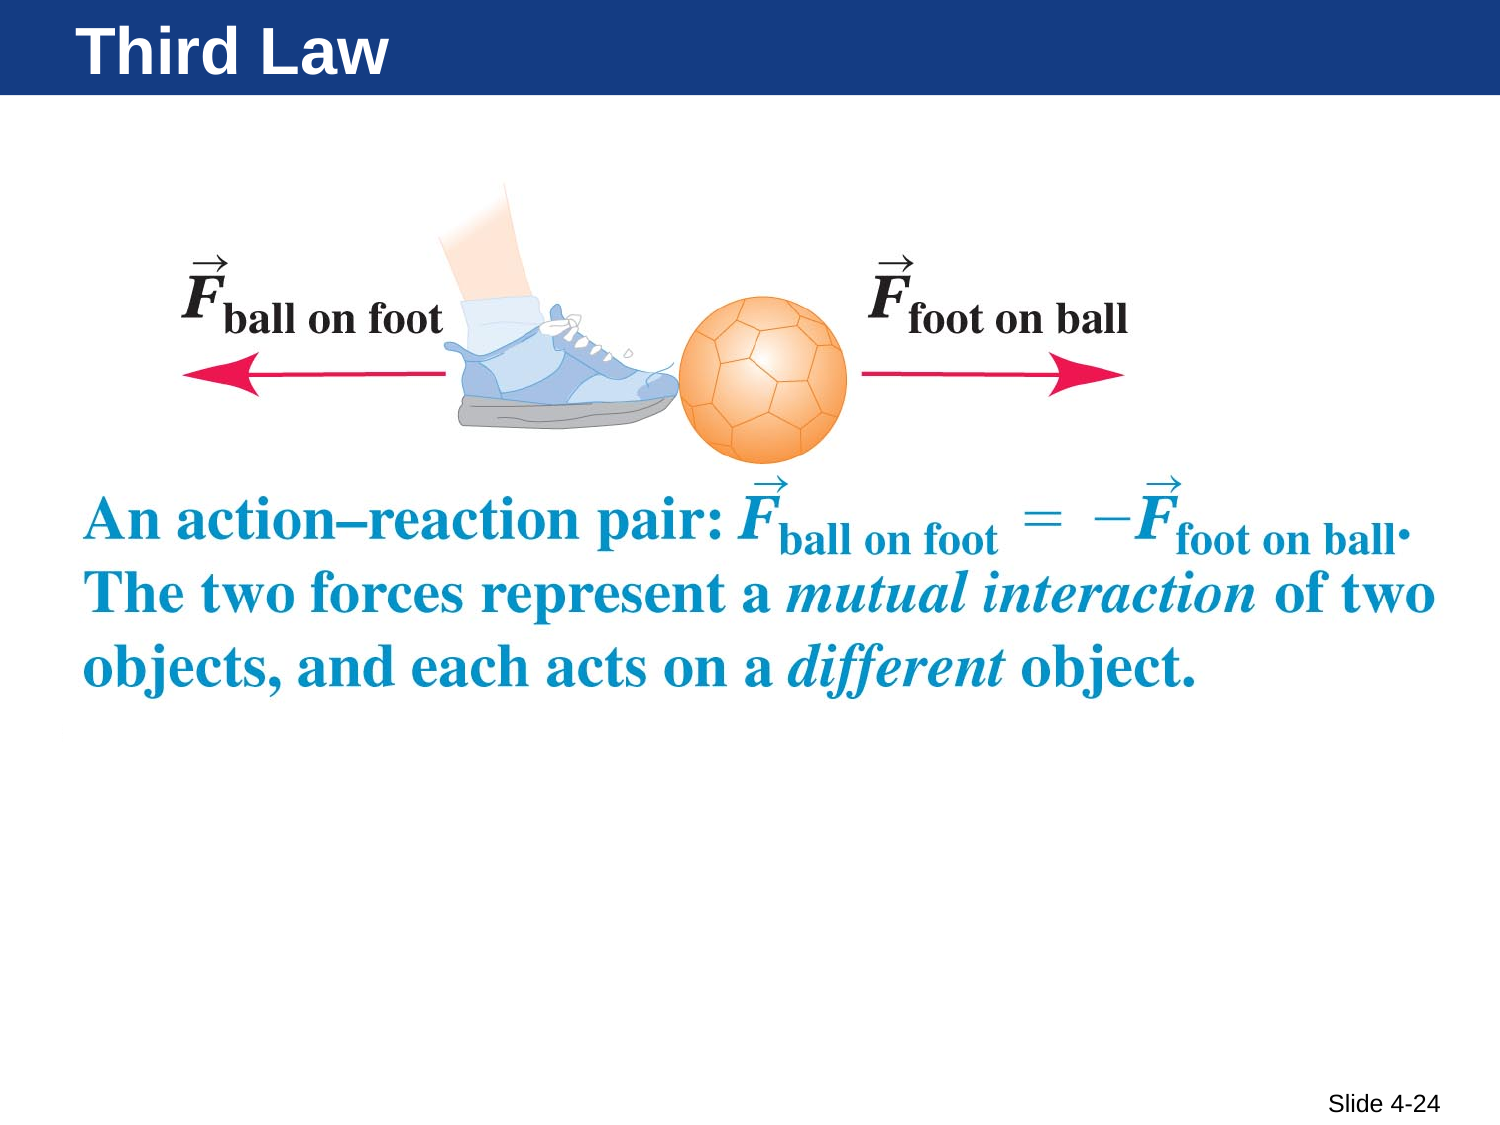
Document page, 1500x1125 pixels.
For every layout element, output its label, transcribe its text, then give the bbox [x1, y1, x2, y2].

title Third Law [0, 0, 1500, 96]
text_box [62, 162, 1451, 751]
